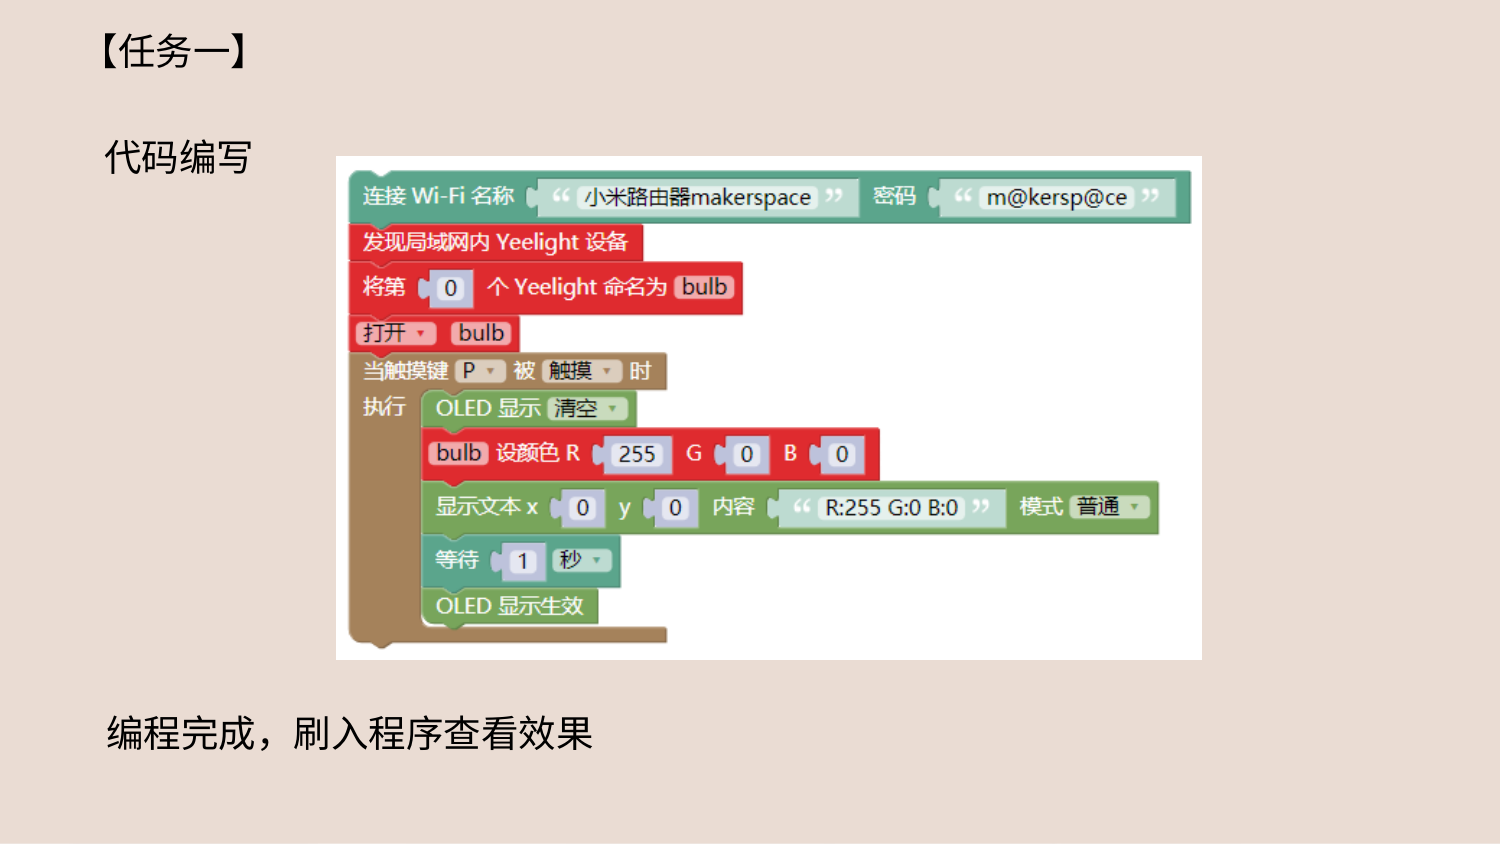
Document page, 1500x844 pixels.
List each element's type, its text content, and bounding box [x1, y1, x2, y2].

text_box 代码编写 [89, 126, 270, 187]
text_box 编程完成，刷入程序查看效果 [91, 702, 609, 762]
picture [336, 156, 1202, 661]
text_box 【任务一】 [66, 20, 292, 80]
